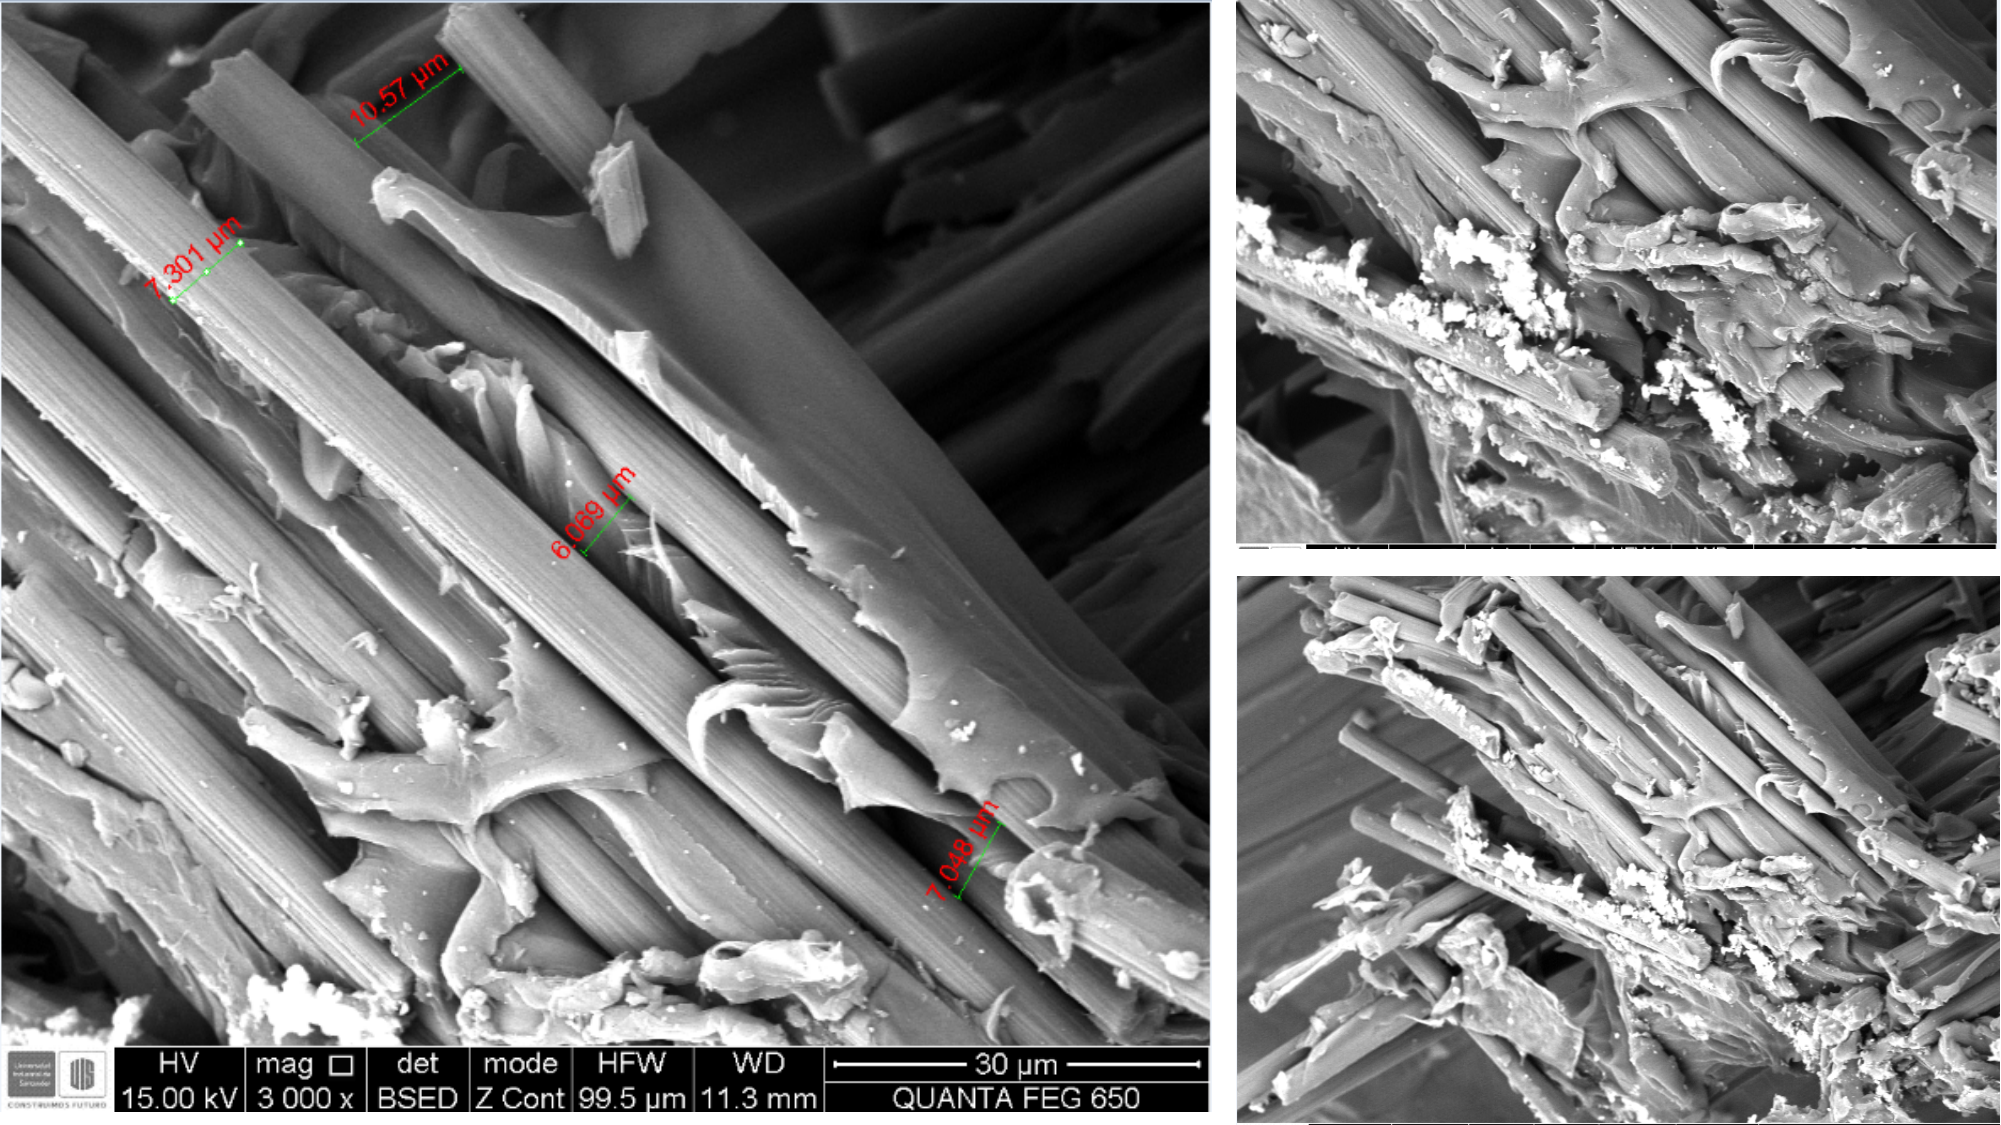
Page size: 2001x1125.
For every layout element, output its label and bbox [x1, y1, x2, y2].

picture [0, 0, 1212, 1112]
picture [1235, 575, 2000, 1125]
picture [1235, 0, 2000, 549]
text_box [0, 0, 2000, 1125]
